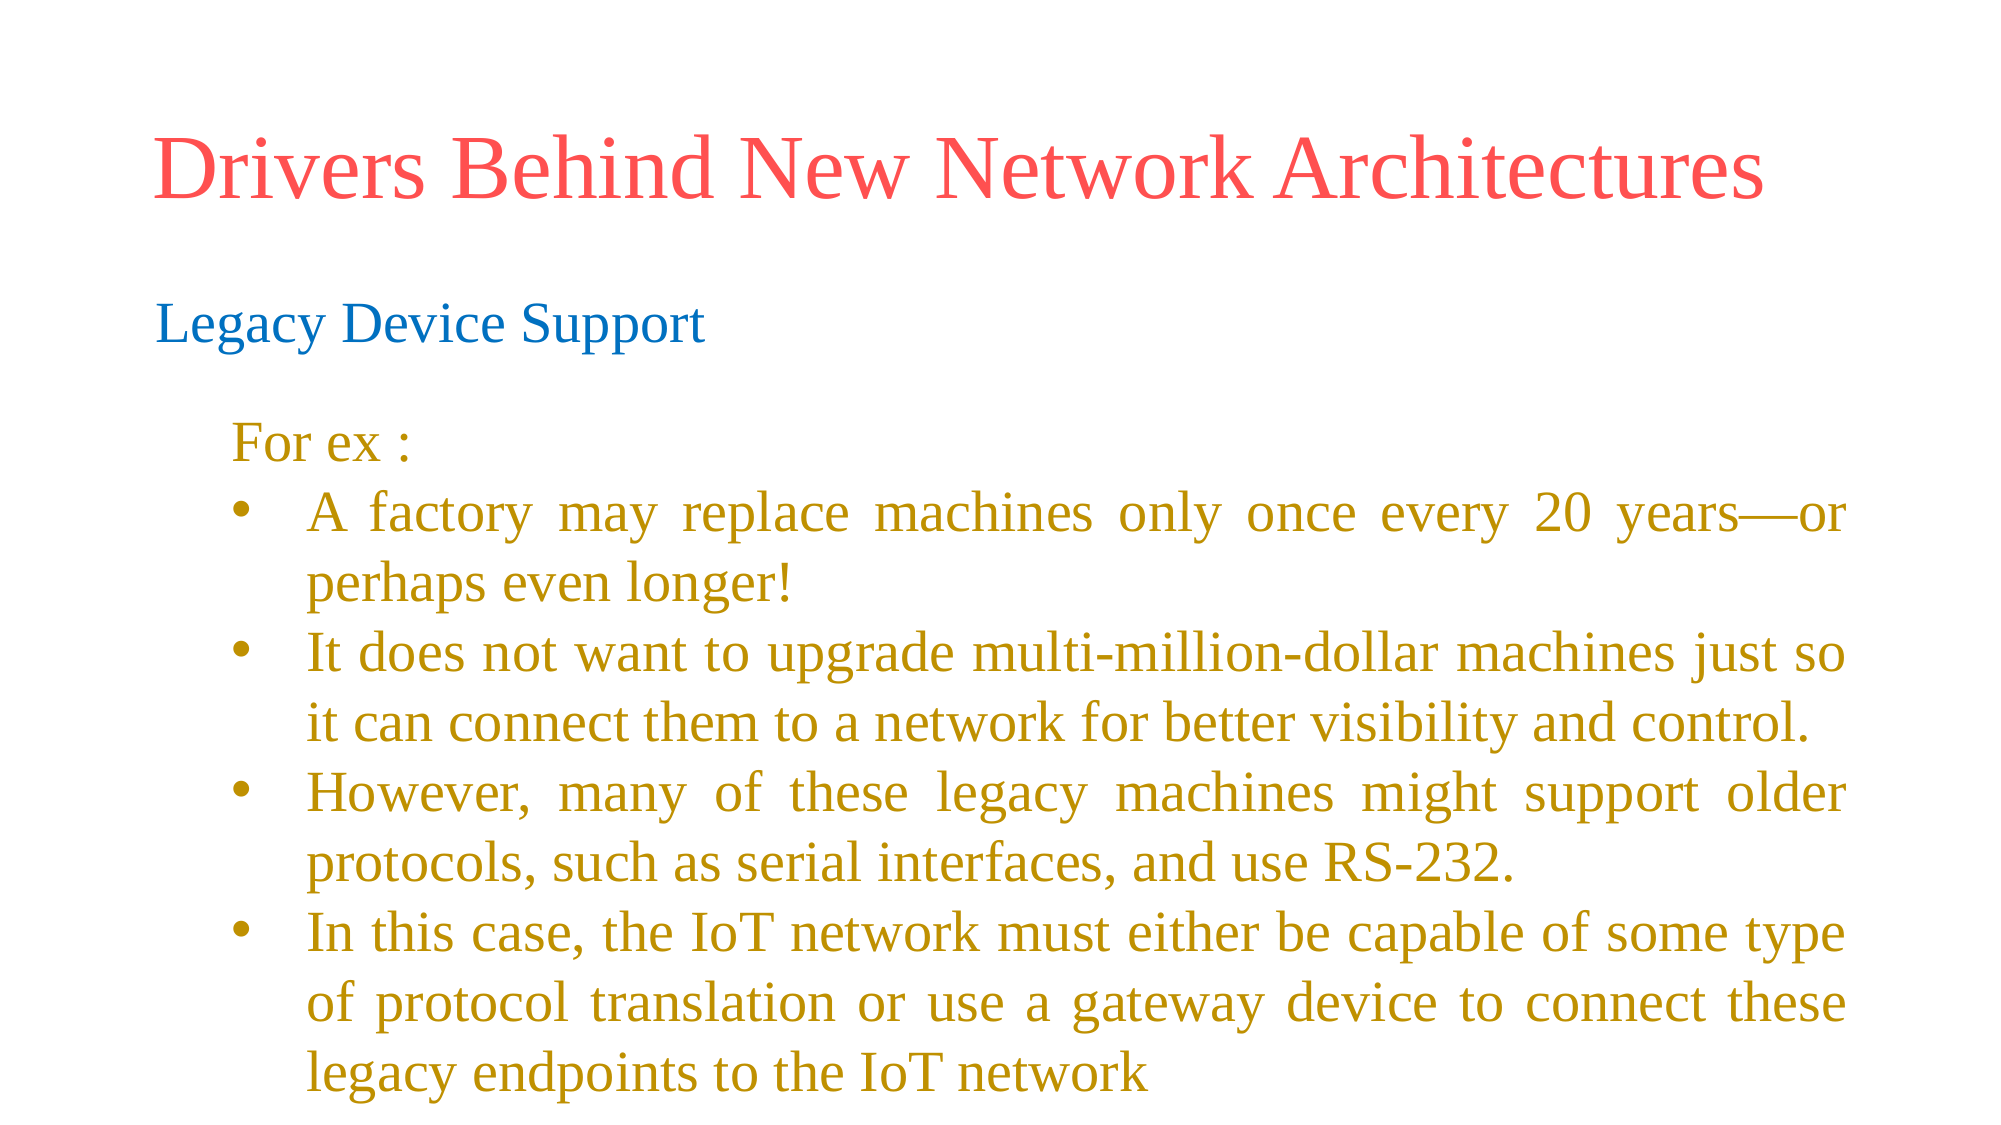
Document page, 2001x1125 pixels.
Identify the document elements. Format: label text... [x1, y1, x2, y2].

title Drivers Behind New Network Architectures [137, 59, 1863, 278]
text_box For ex : A factory may replace machines only once every 20 years—or perhaps even longer! It does not want to upgrade multi-million-dollar machines just so it can connect them to a network for better visibility and control. However, many of these legacy machines might support older protocols, such as serial interfaces, and use RS-232. In this case, the IoT network must either be capable of some type of protocol translation or use a gateway device to connect these legacy endpoints to the IoT network [216, 396, 1863, 1111]
text_box Legacy Device Support [140, 276, 736, 362]
